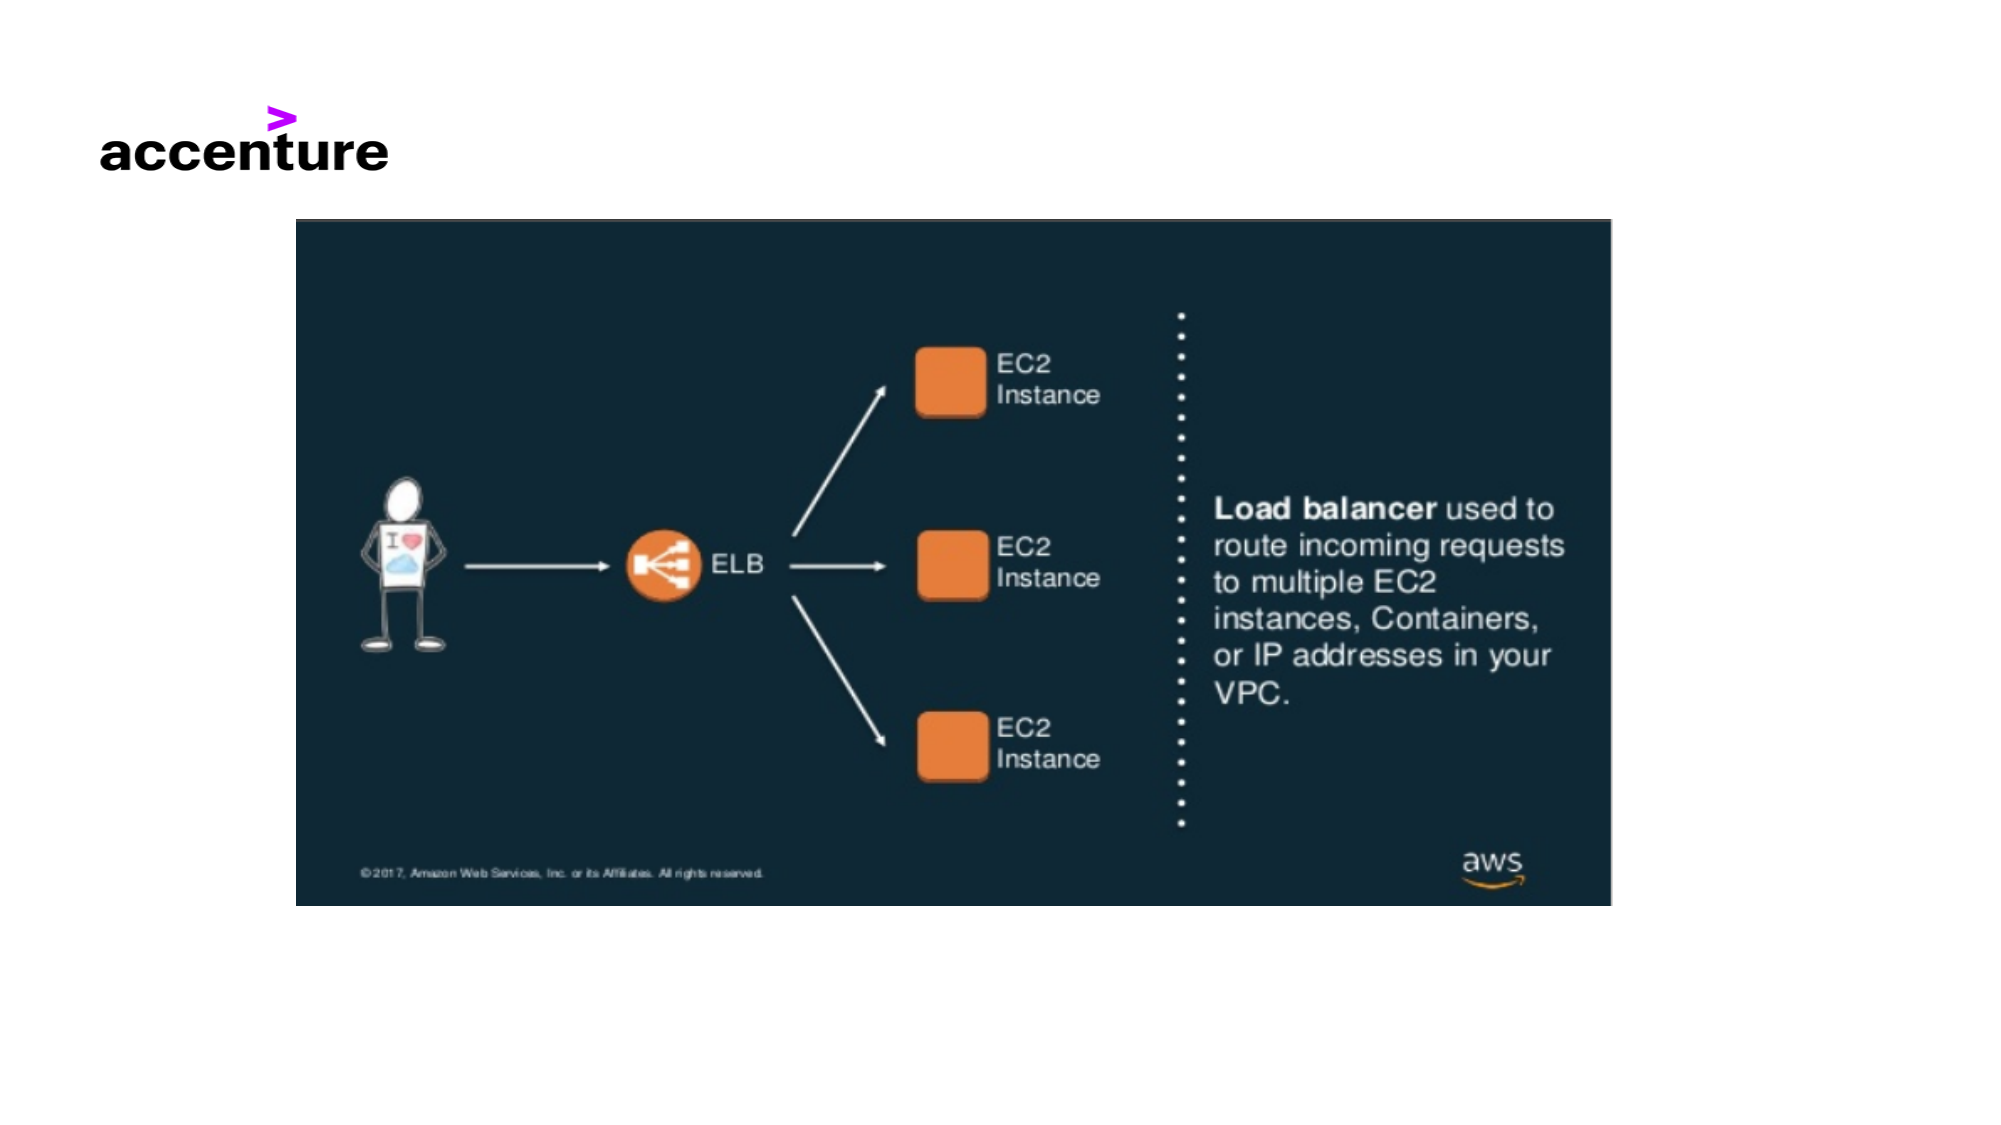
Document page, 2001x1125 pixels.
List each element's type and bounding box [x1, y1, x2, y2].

picture [296, 219, 1613, 906]
picture [100, 105, 388, 171]
